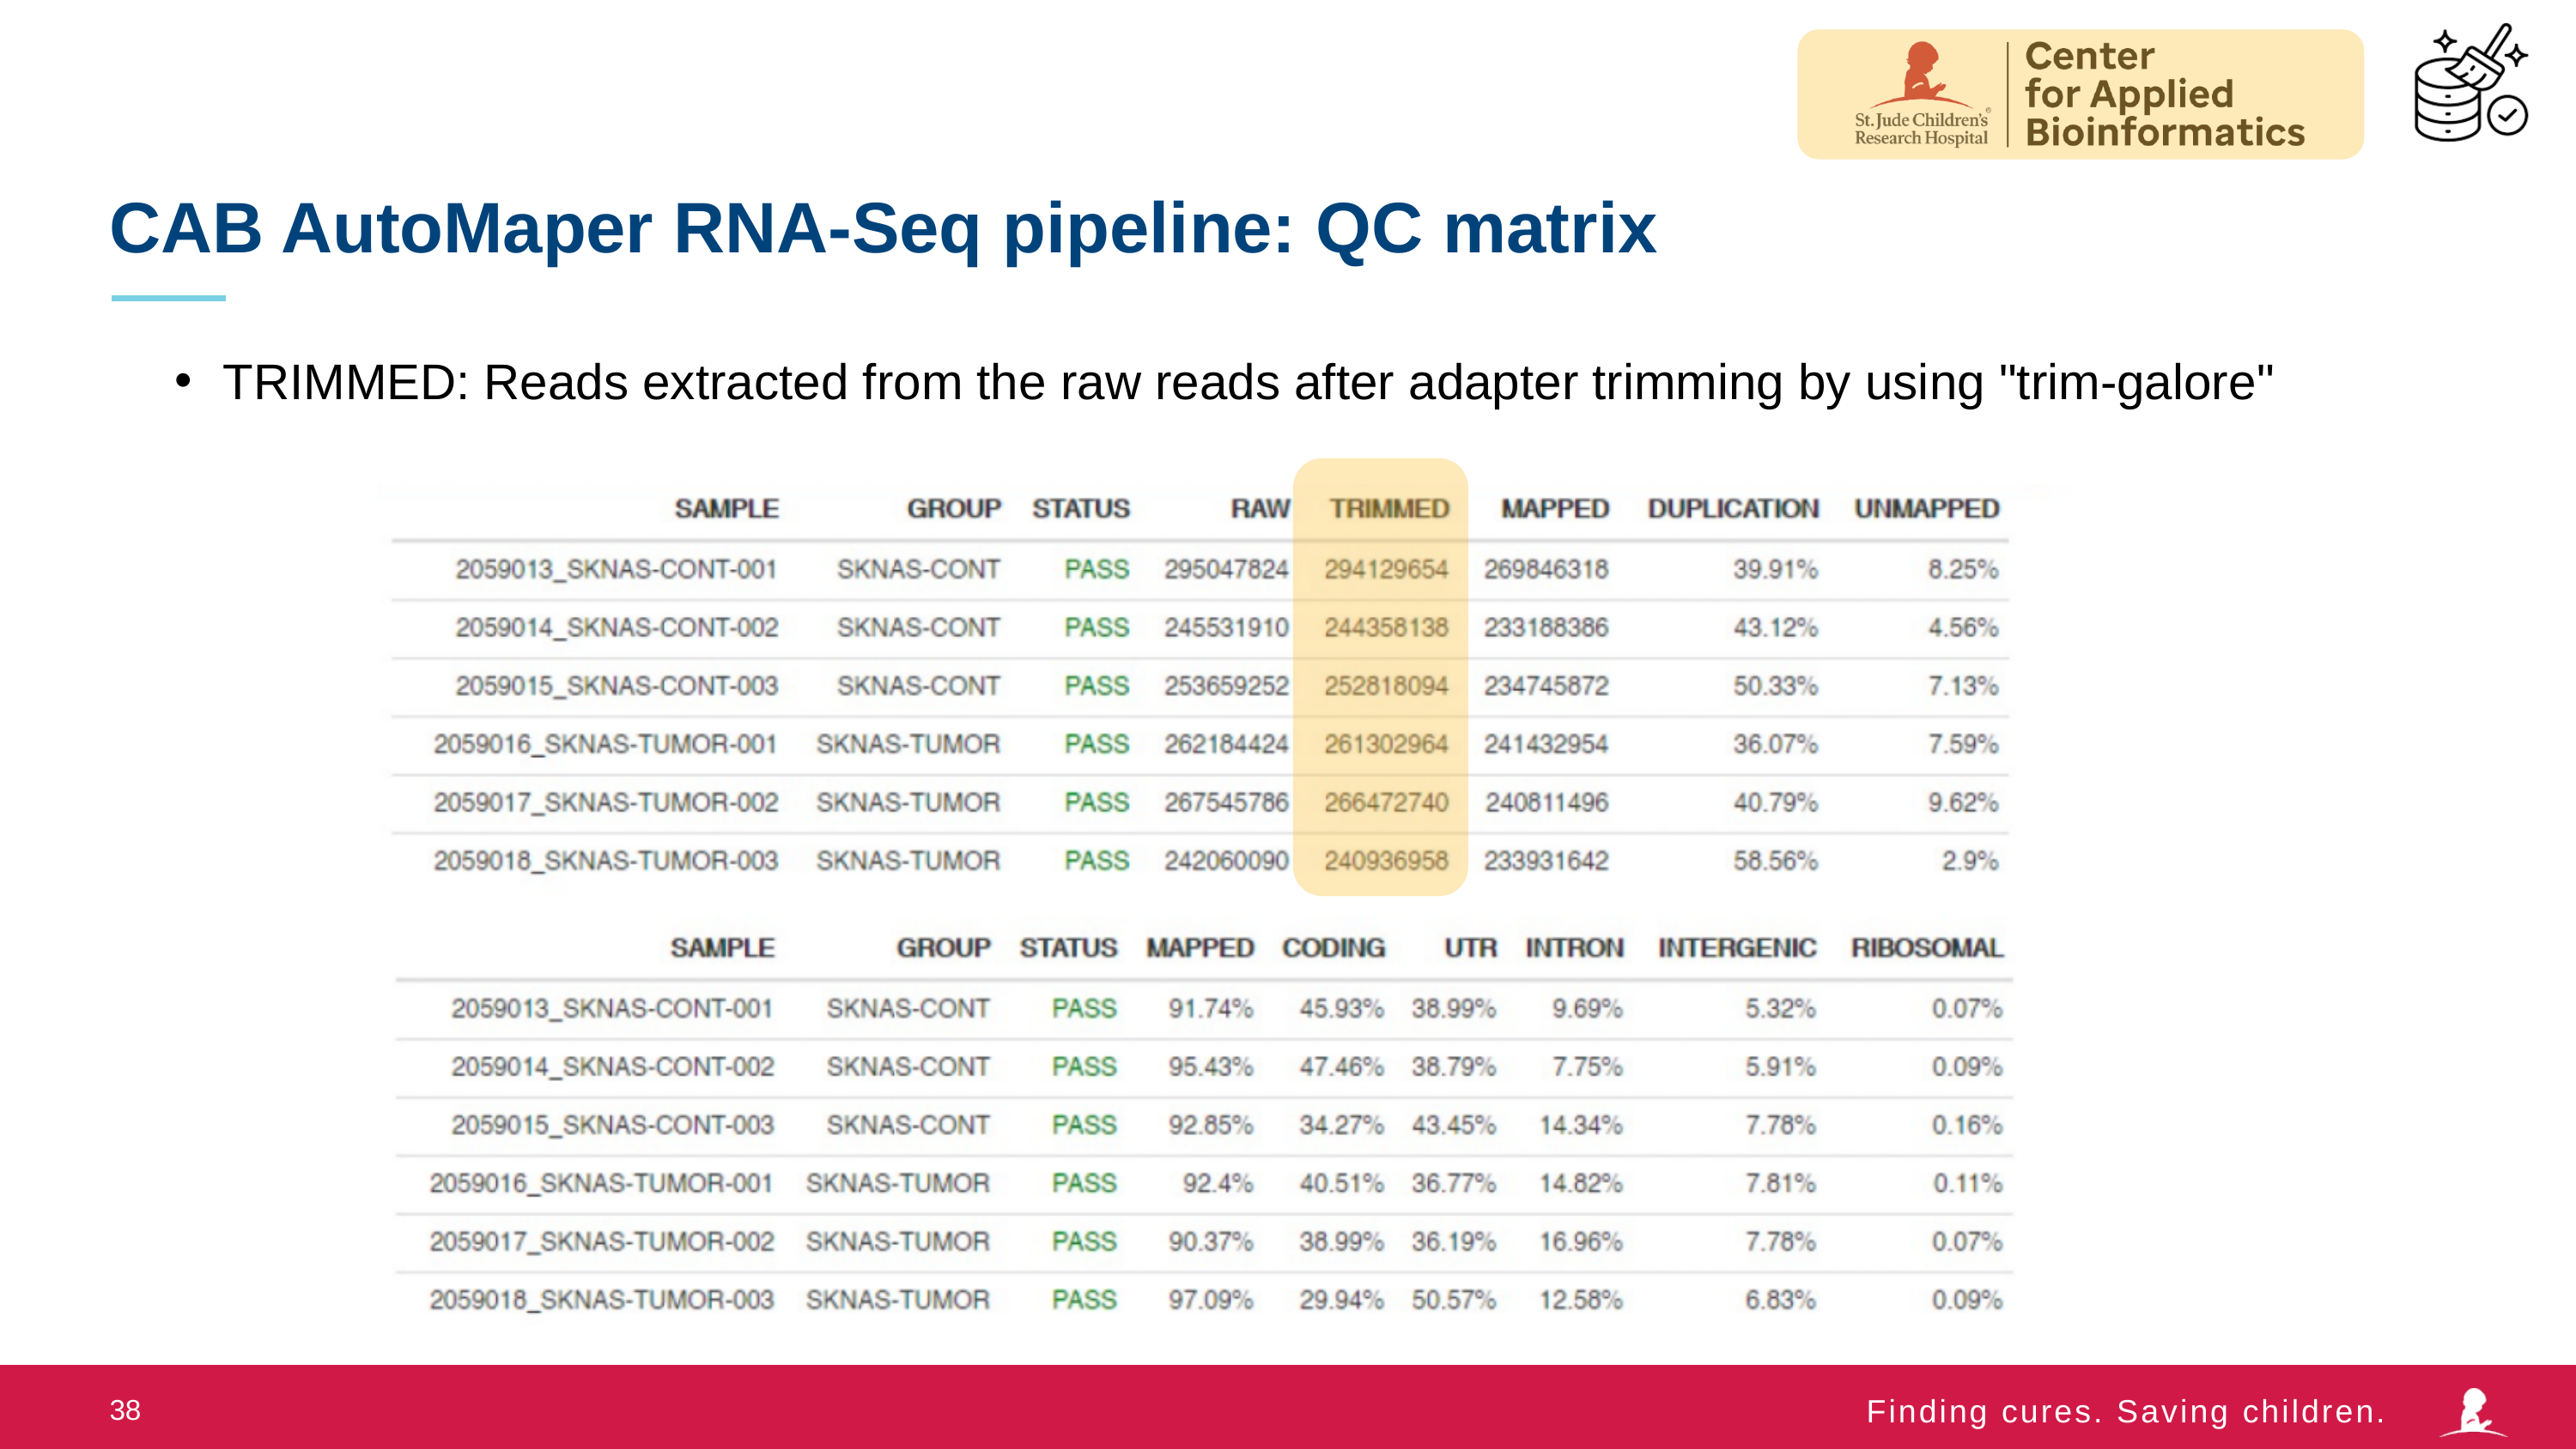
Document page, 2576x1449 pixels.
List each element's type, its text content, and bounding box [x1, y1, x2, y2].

picture [2366, 0, 2576, 161]
text_box [1292, 457, 1469, 484]
slide_number 38 [96, 1375, 228, 1442]
picture [1815, 29, 2347, 160]
picture [377, 484, 2070, 1360]
text_box TRIMMED: Reads extracted from the raw reads after adapter trimming by using "trim-galore" [161, 343, 2375, 416]
text_box [1796, 28, 2366, 161]
title CAB AutoMaper RNA-Seq pipeline: QC matrix [96, 77, 2475, 276]
